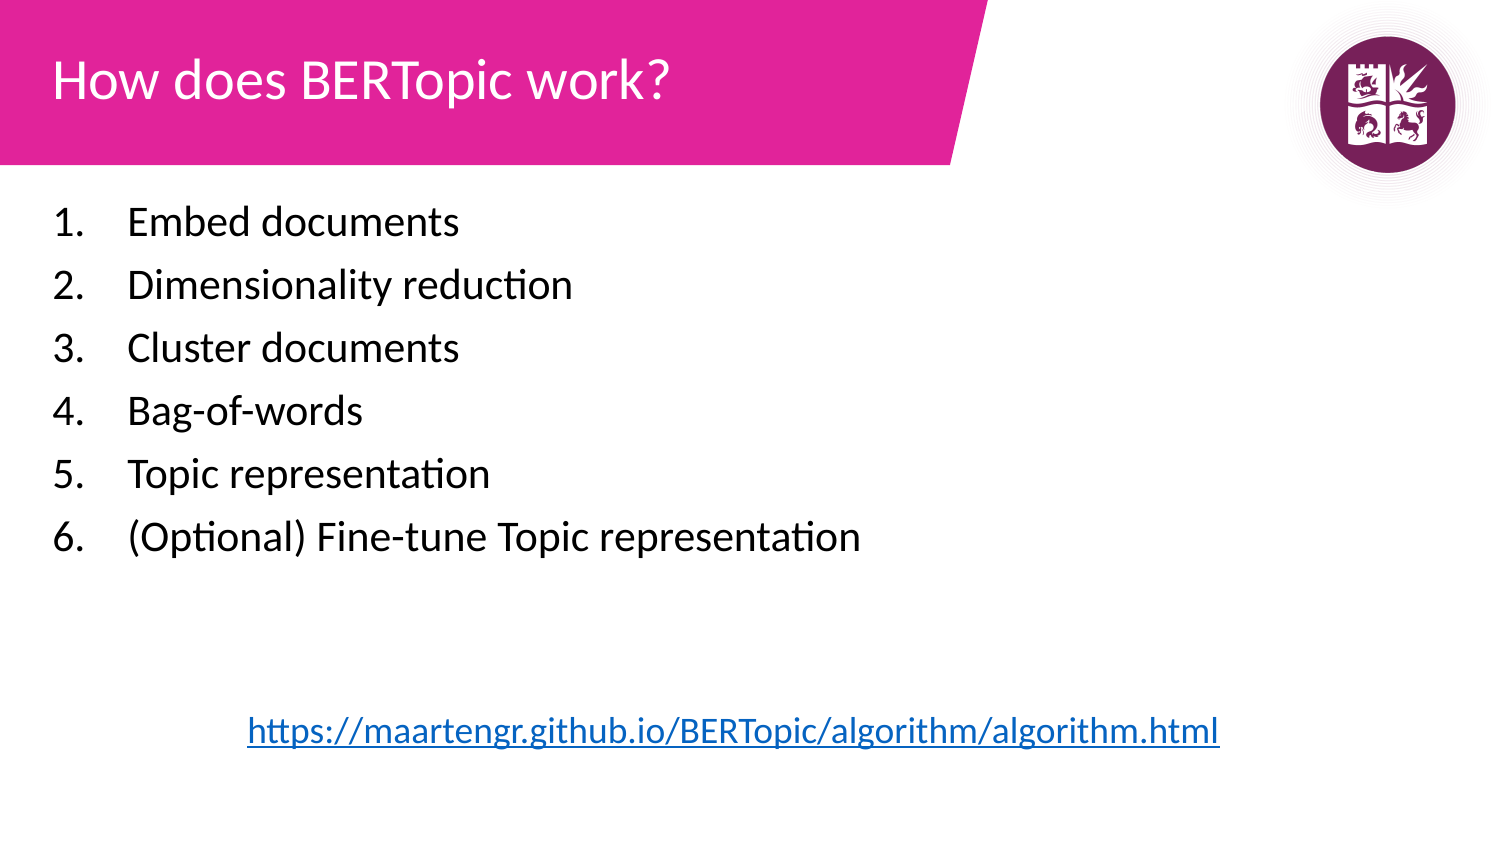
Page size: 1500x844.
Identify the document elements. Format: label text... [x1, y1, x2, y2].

title How does BERTopic work? [37, 39, 958, 123]
picture [1284, 0, 1491, 209]
list Embed documents Dimensionality reduction Cluster documents Bag-of-words Topic representation (Optional) Fine-tune Topic representation [37, 191, 1463, 761]
text_box https://maartengr.github.io/BERTopic/algorithm/algorithm.html [232, 698, 1268, 759]
